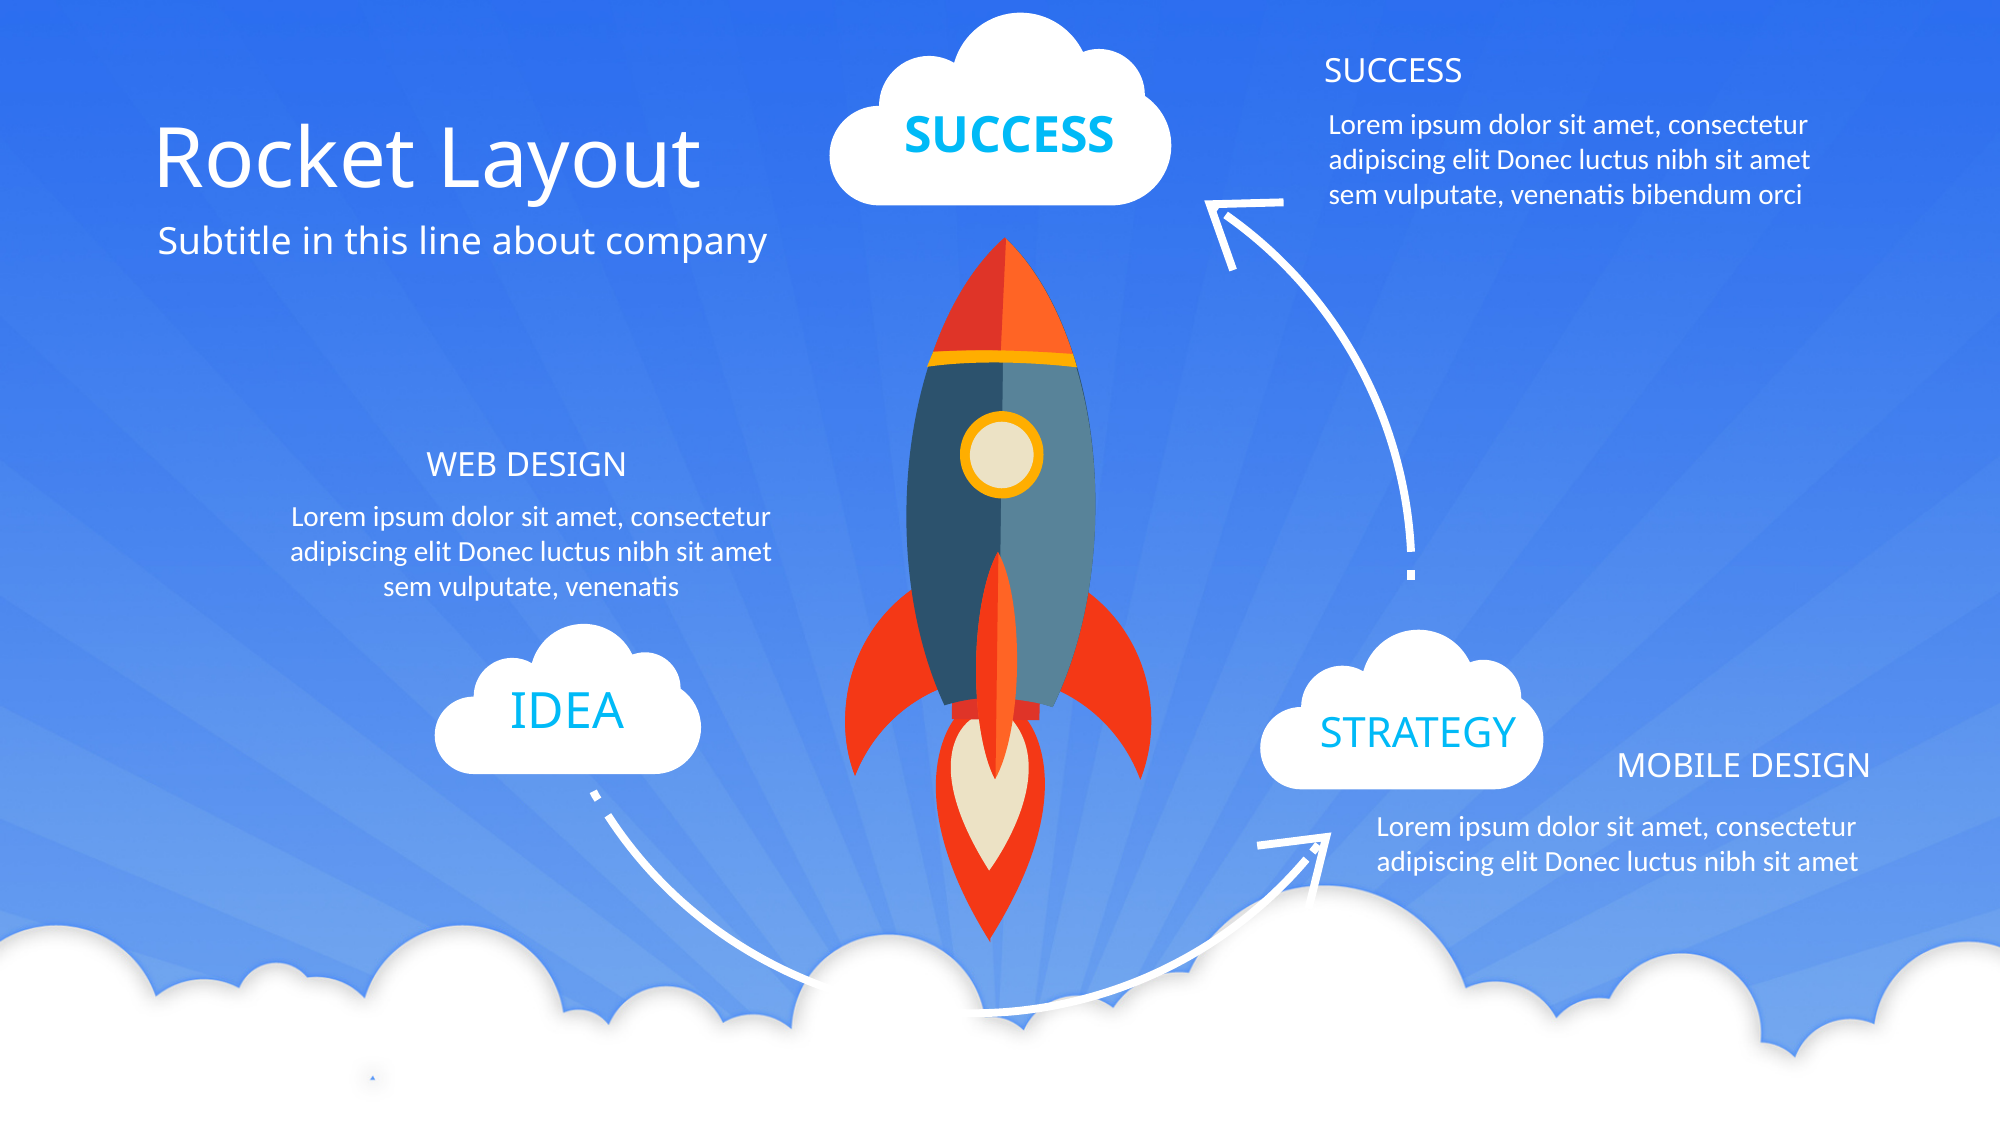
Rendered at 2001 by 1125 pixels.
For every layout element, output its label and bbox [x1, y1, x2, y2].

picture [0, 0, 2000, 1125]
text_box [1313, 42, 1847, 220]
text_box [1260, 629, 1544, 790]
text_box [434, 623, 702, 775]
text_box [1361, 736, 1895, 886]
text_box [844, 237, 1153, 943]
text_box [264, 435, 798, 612]
text_box [829, 12, 1172, 206]
